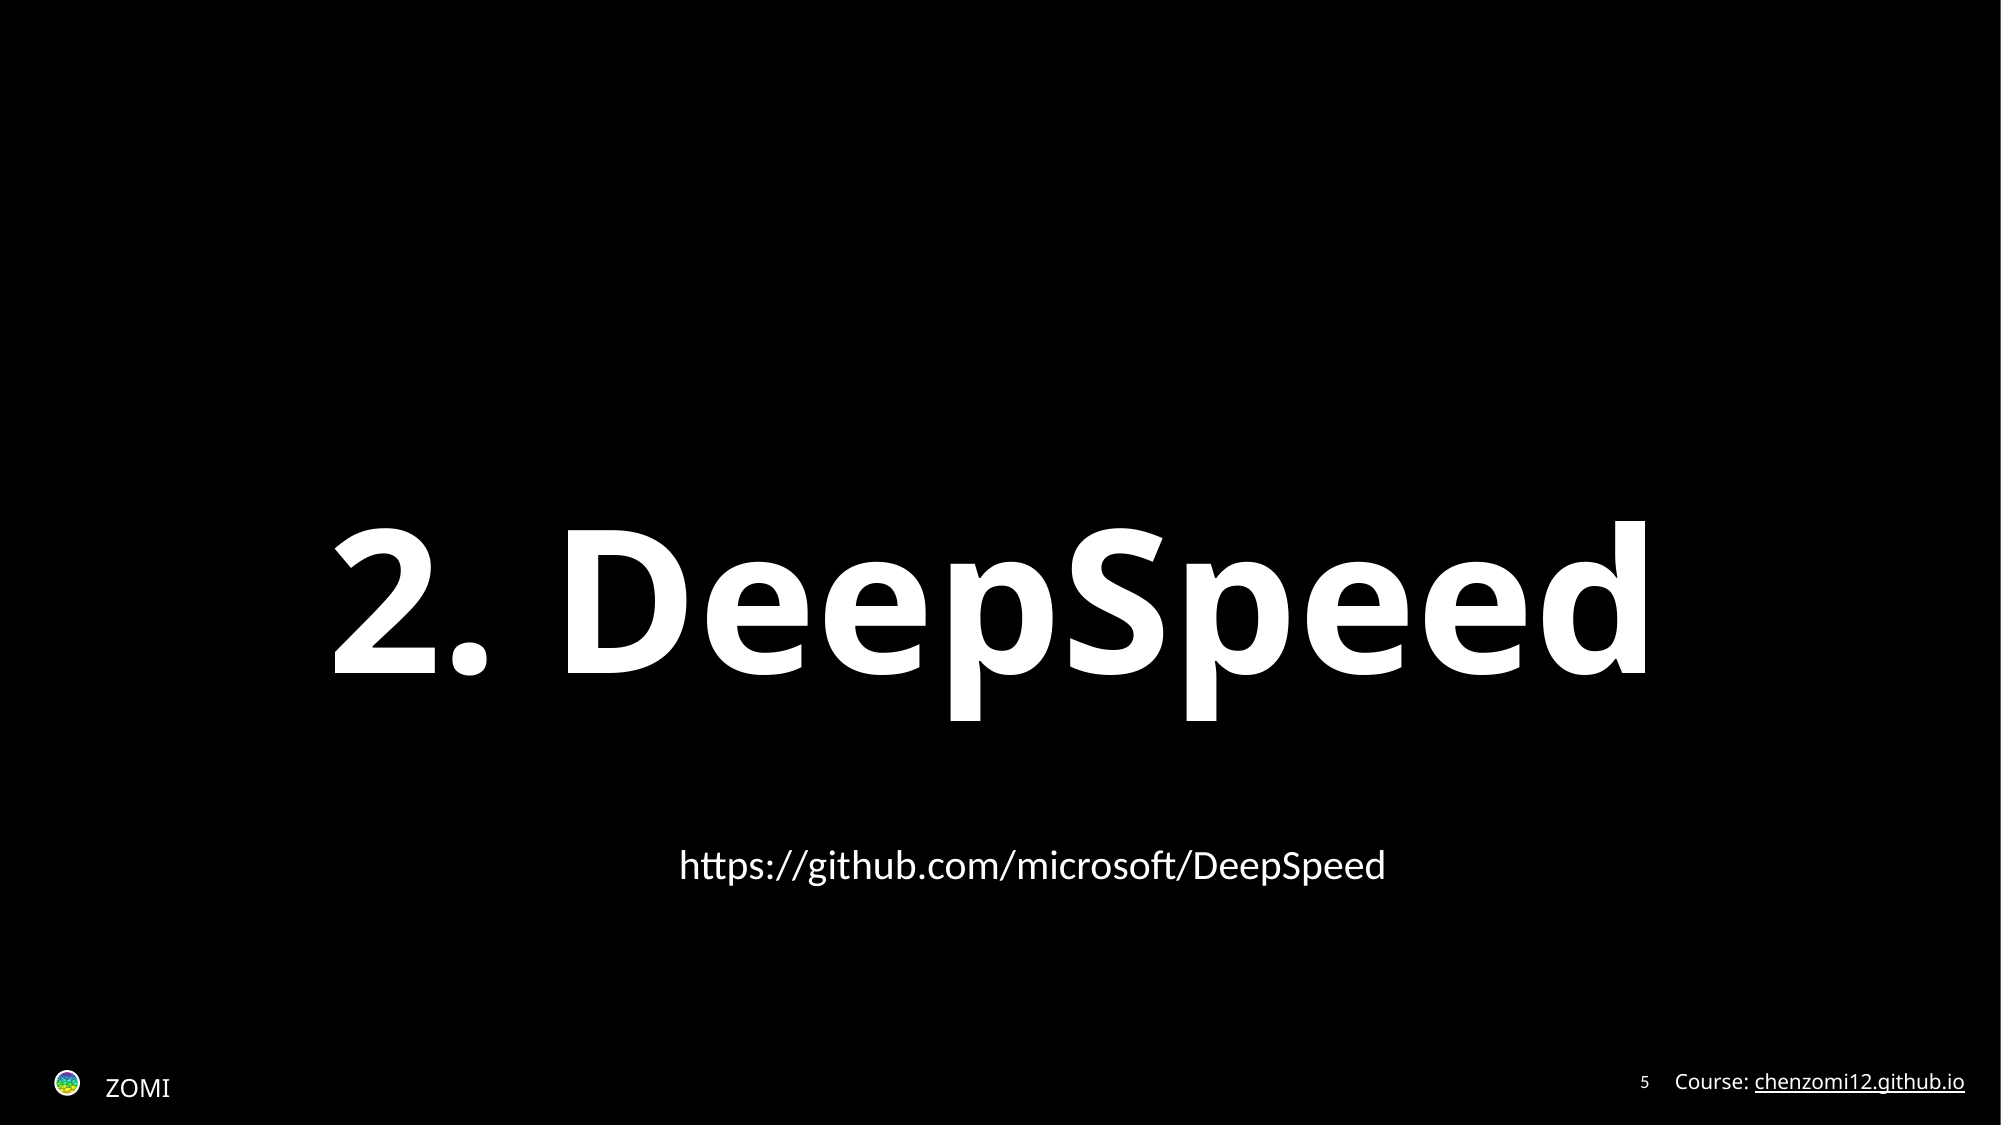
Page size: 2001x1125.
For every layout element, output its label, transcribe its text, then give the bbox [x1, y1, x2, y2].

picture [57, 1073, 77, 1093]
list 2. DeepSpeed [79, 80, 1910, 986]
text_box https://github.com/microsoft/DeepSpeed [664, 830, 1403, 896]
